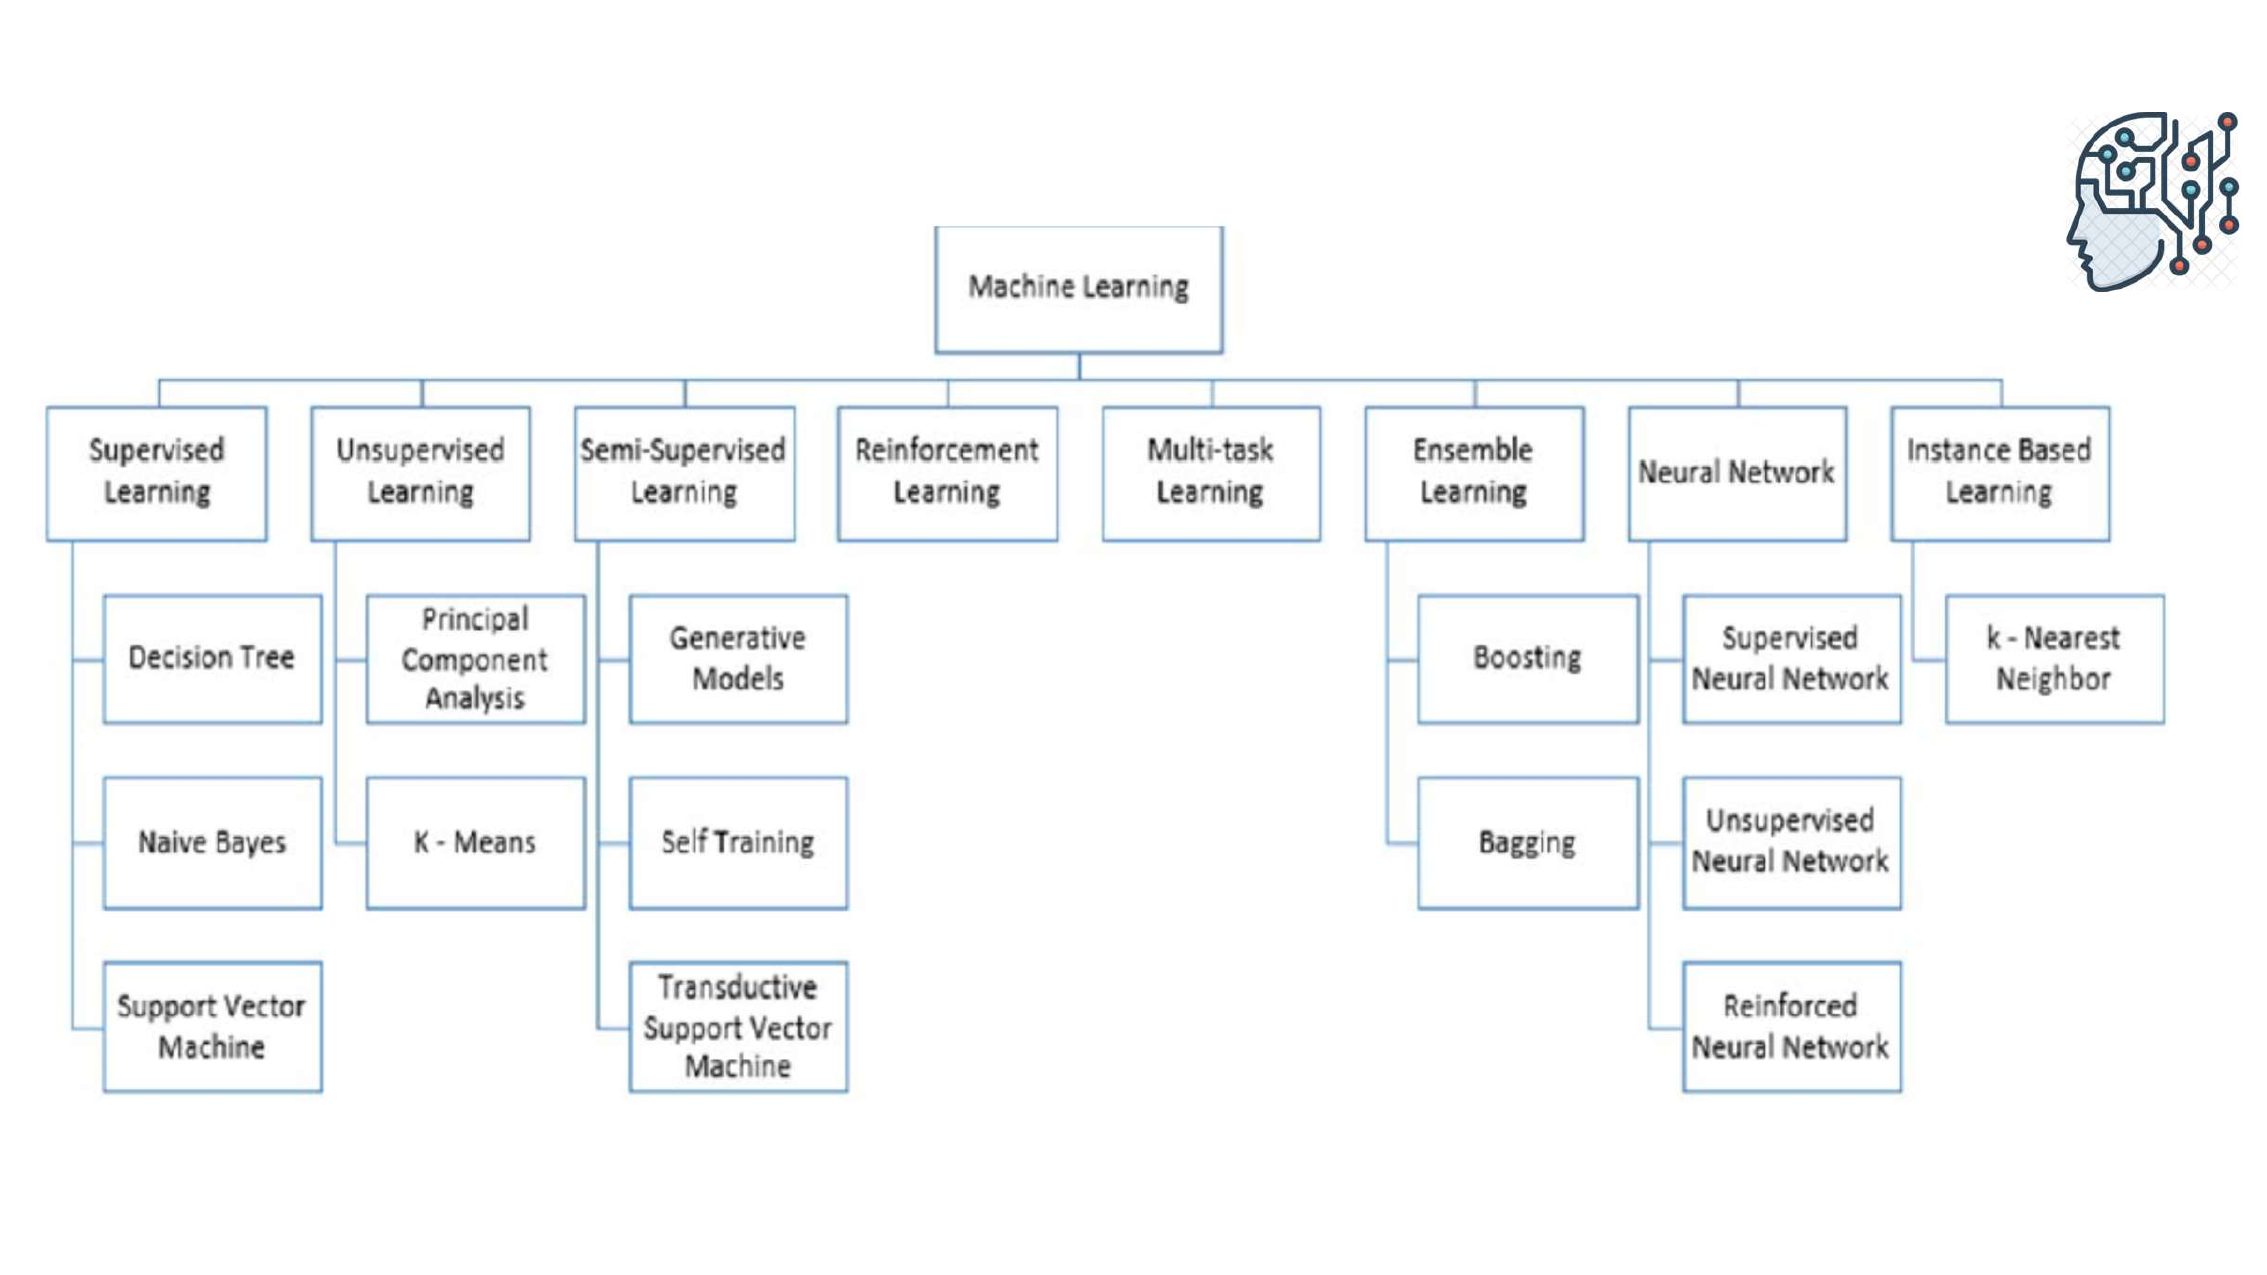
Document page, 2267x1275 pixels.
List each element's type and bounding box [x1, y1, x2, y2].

picture [24, 112, 2242, 1163]
